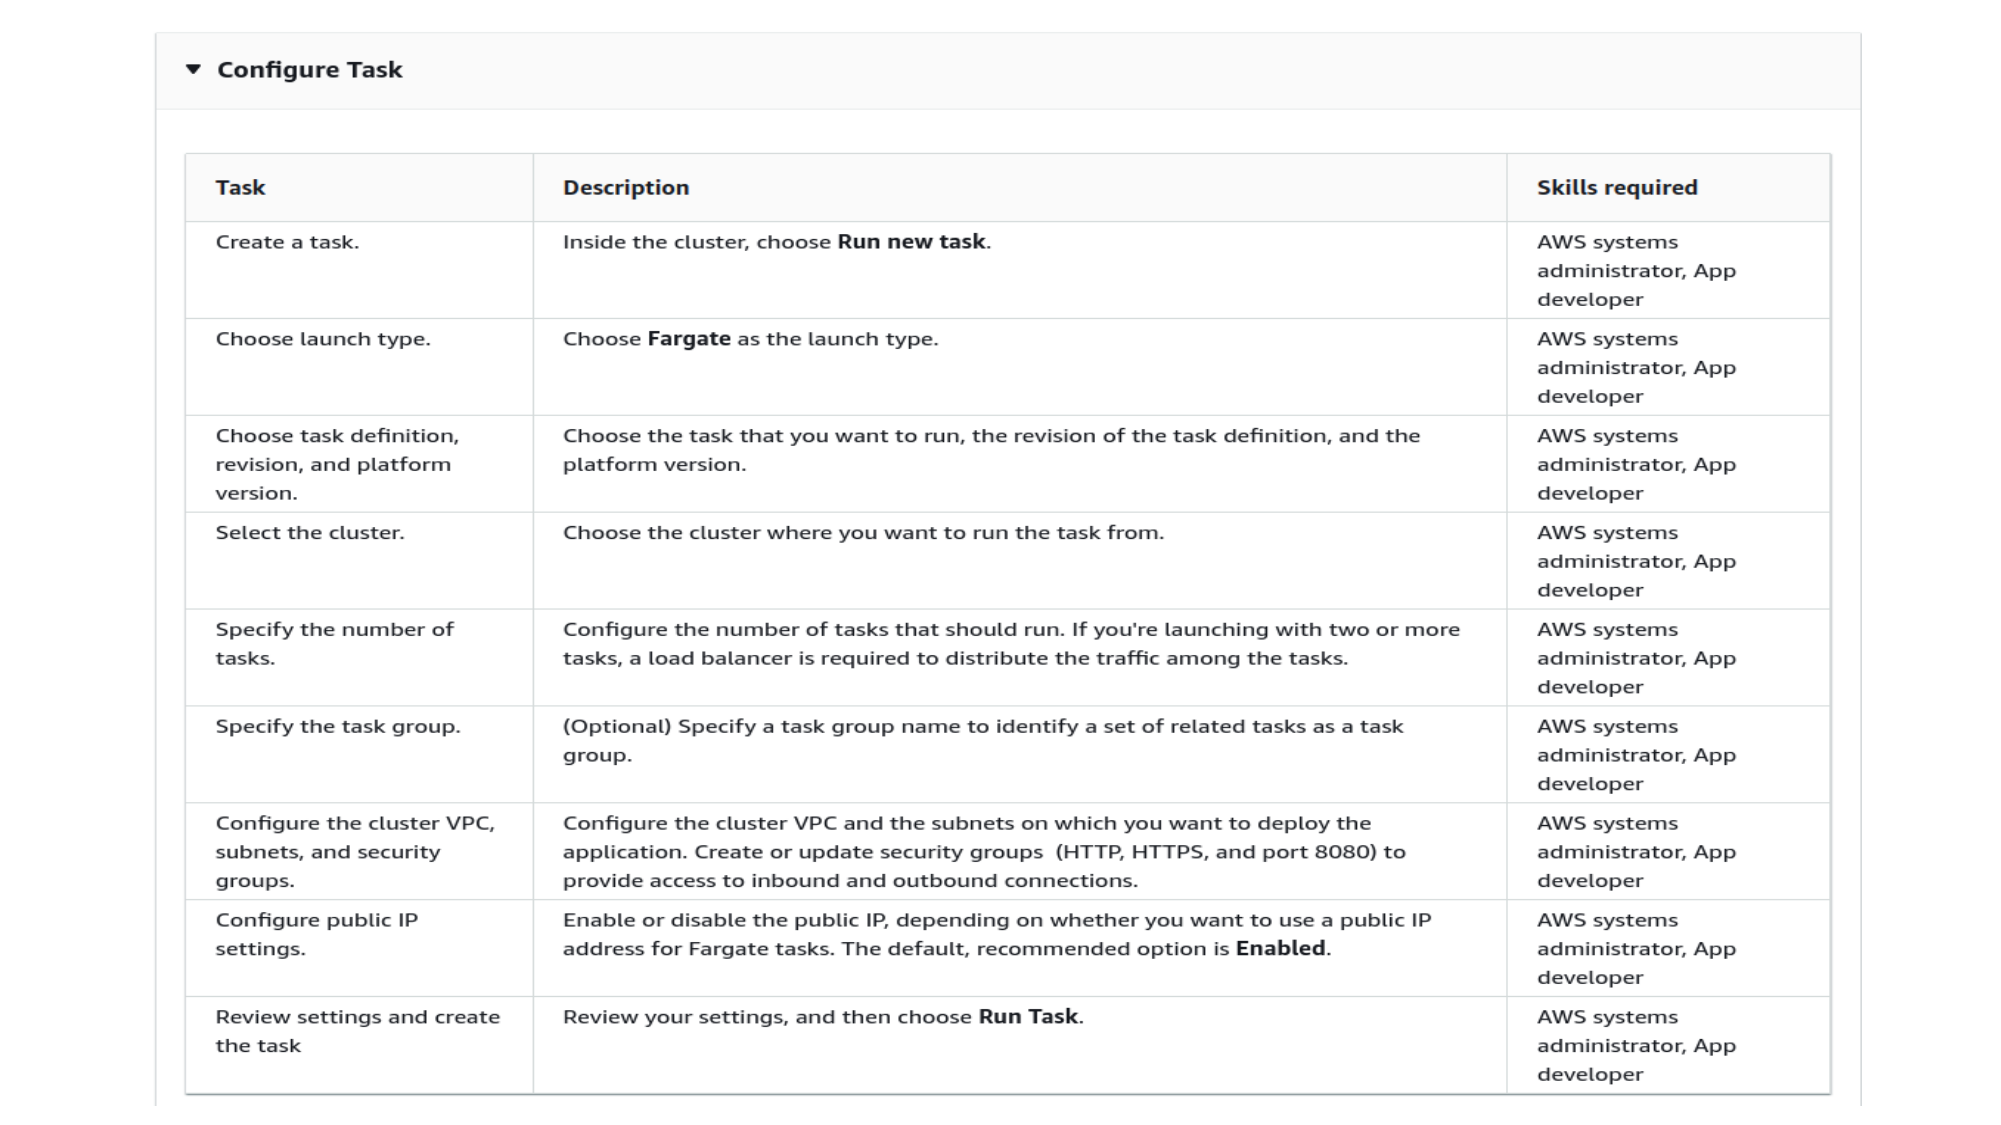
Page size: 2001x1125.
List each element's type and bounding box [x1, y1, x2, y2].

picture [111, 19, 1863, 1106]
